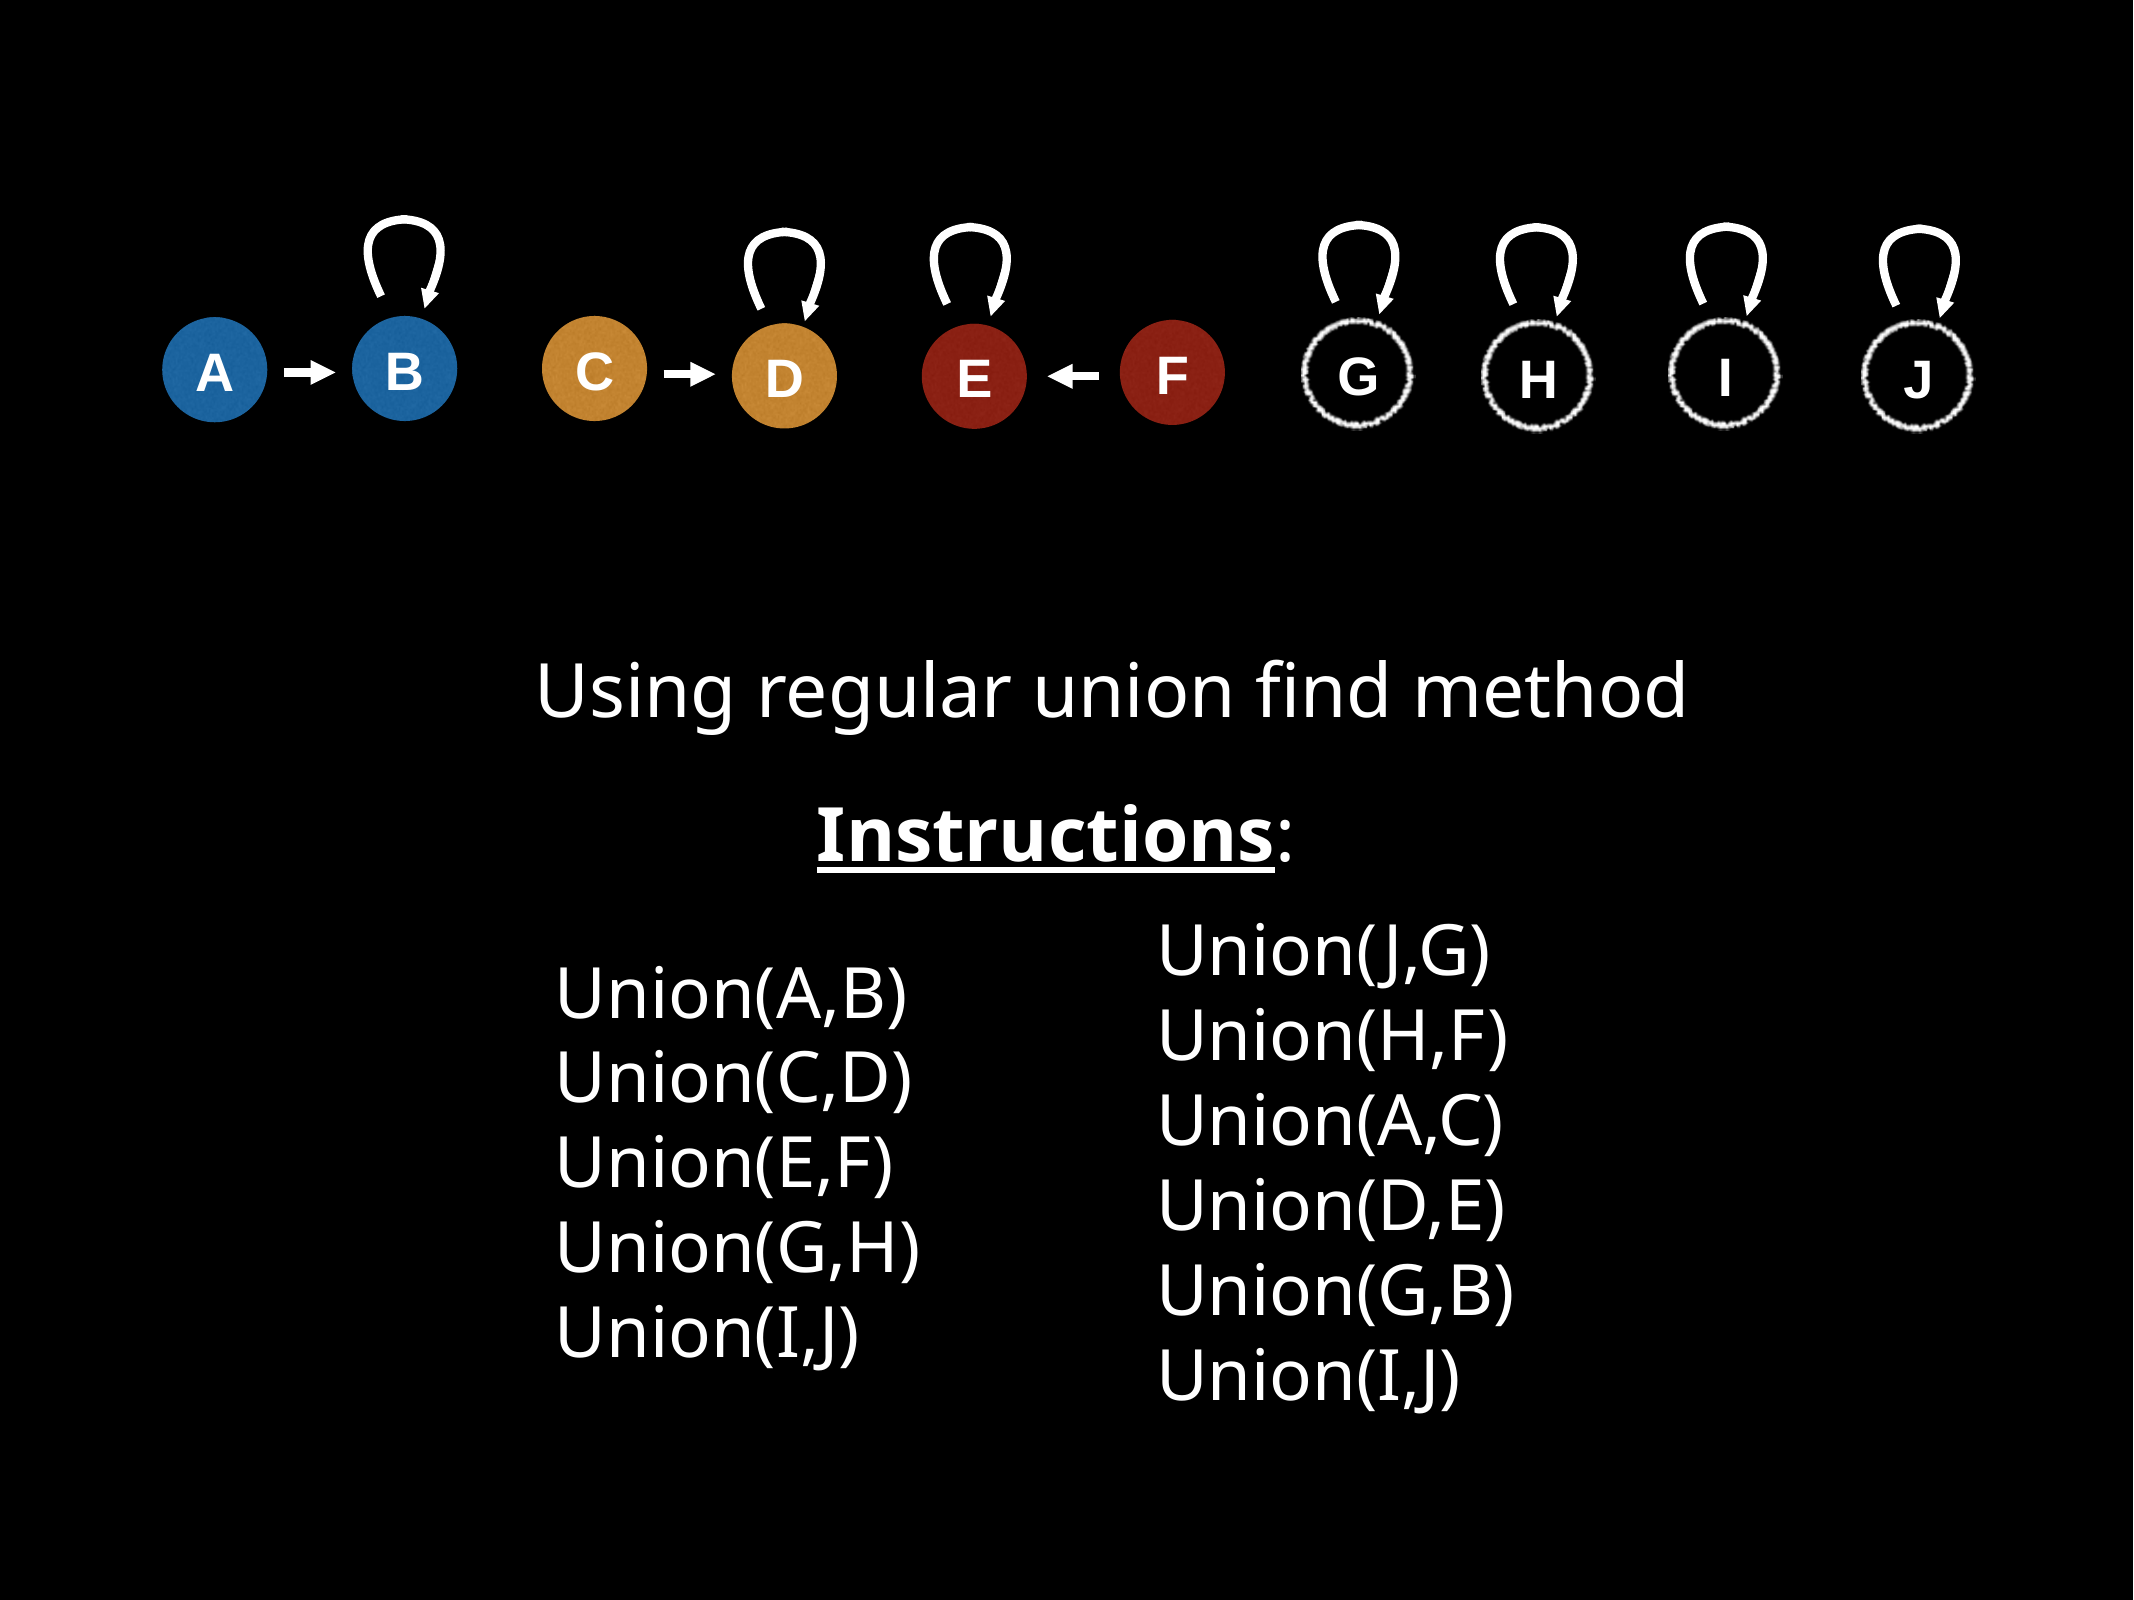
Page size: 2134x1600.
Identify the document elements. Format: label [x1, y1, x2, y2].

text_box [1301, 317, 1416, 432]
text_box [283, 366, 336, 379]
text_box [542, 316, 648, 422]
text_box [1500, 227, 1574, 317]
text_box [162, 317, 268, 423]
text_box [1882, 228, 1957, 318]
text_box [526, 634, 1699, 741]
text_box [1861, 319, 1976, 434]
text_box [1689, 226, 1764, 316]
text_box [1668, 317, 1783, 432]
text_box [663, 368, 716, 381]
text_box [352, 316, 458, 422]
text_box [748, 231, 822, 322]
text_box [367, 219, 442, 309]
text_box [1119, 319, 1225, 425]
text_box [1481, 319, 1596, 434]
text_box [1147, 896, 1799, 1423]
text_box [933, 226, 1008, 317]
text_box [546, 938, 1119, 1381]
text_box [1047, 370, 1100, 383]
text_box [921, 323, 1027, 429]
text_box [731, 323, 837, 429]
text_box [1322, 224, 1396, 315]
text_box [808, 778, 1304, 886]
